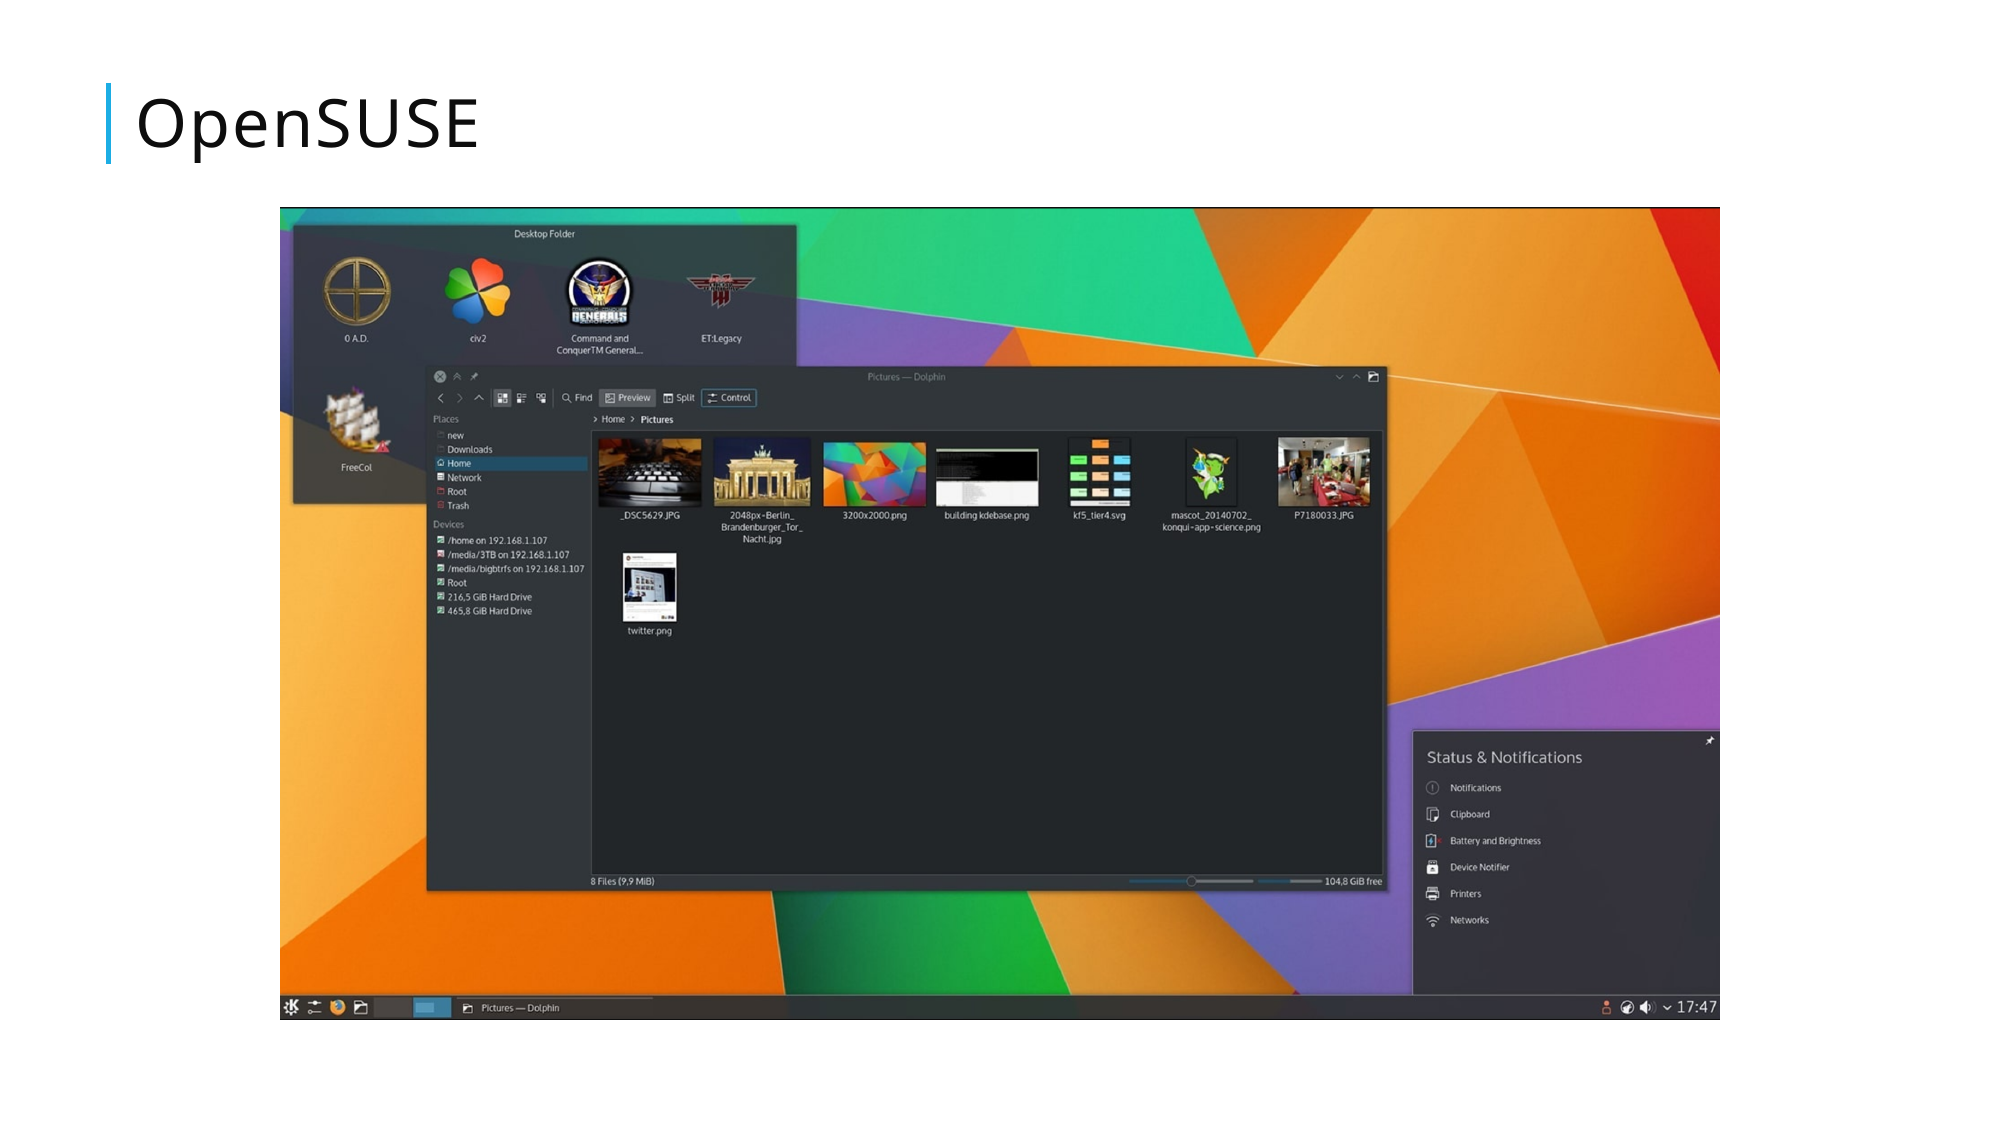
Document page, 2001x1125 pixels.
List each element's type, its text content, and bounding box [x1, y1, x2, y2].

picture [280, 206, 1720, 1020]
title OpenSUSE [120, 77, 765, 180]
